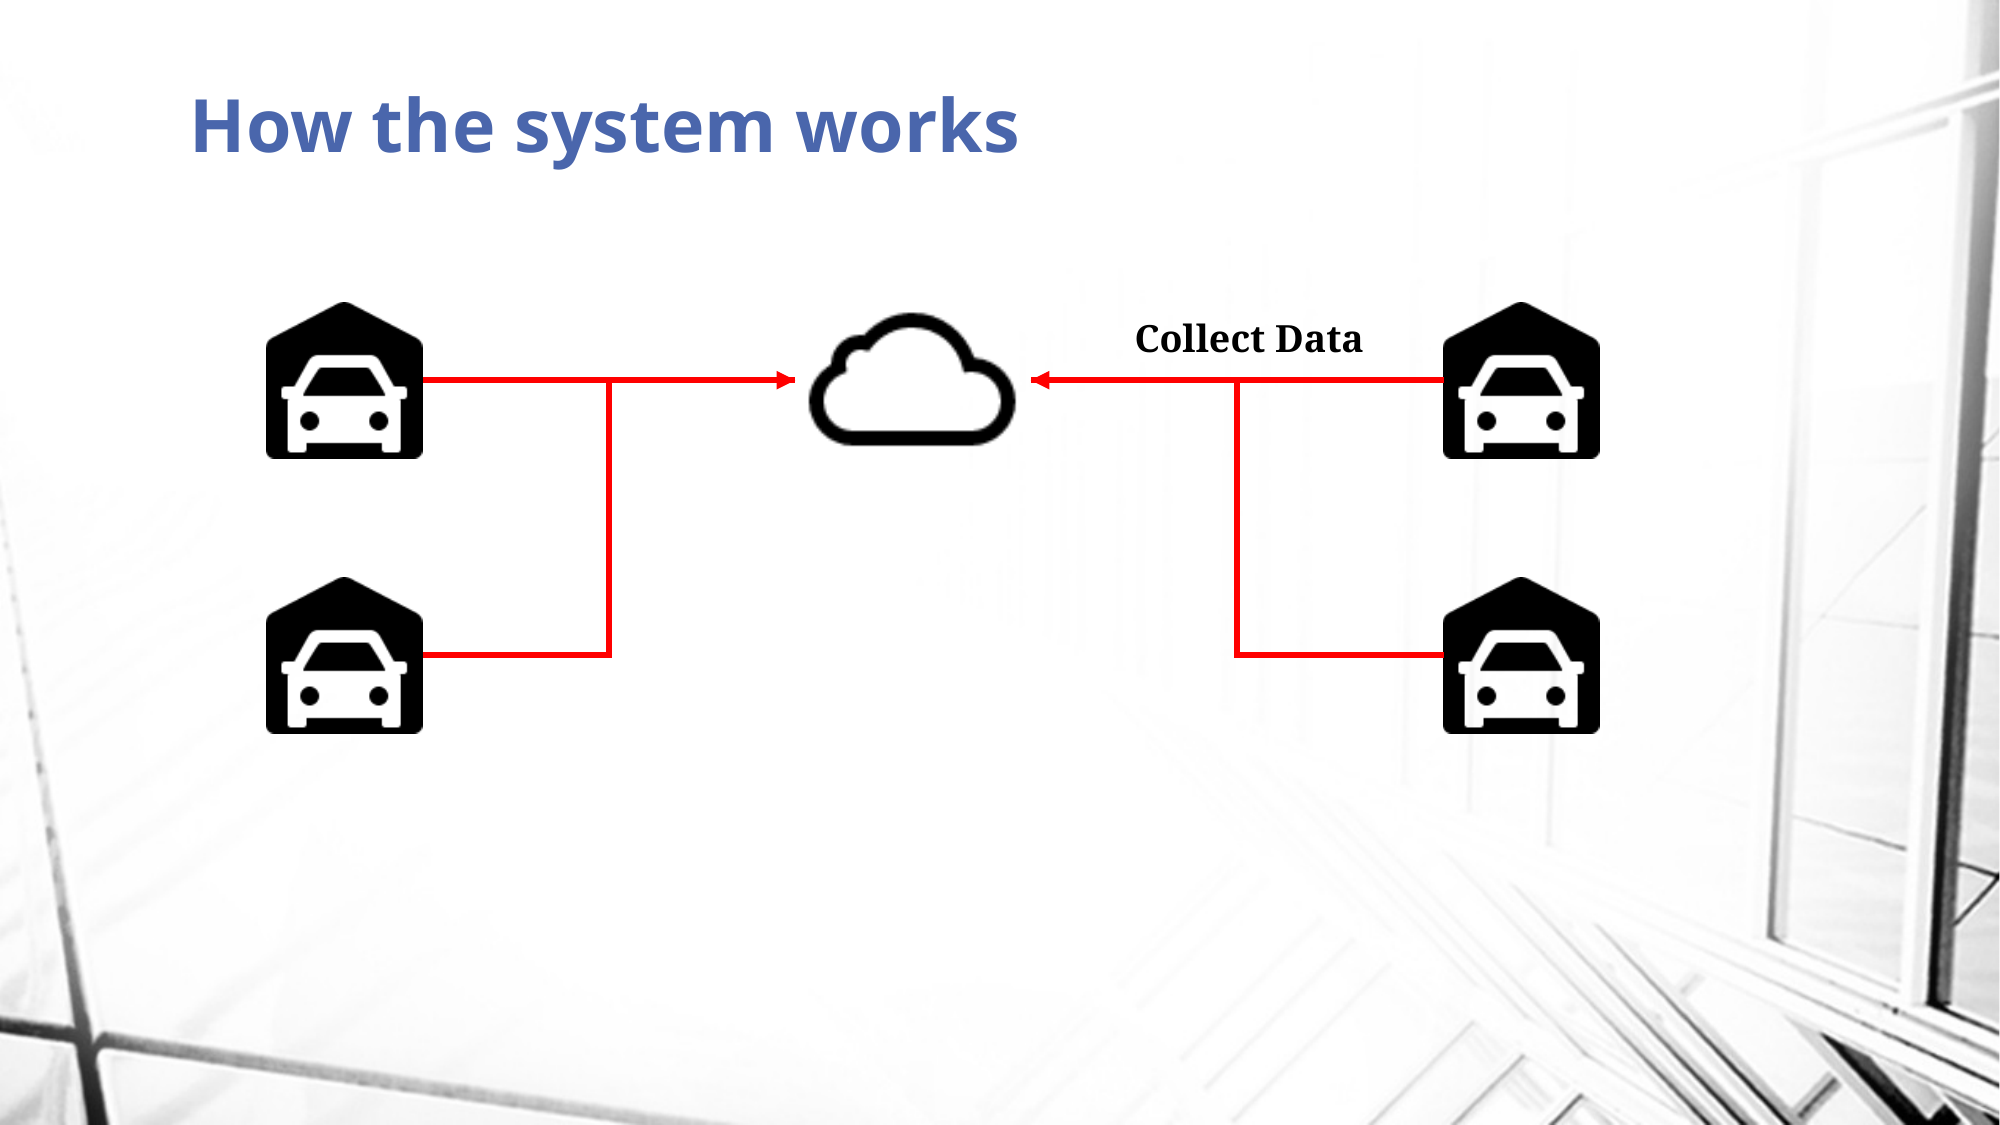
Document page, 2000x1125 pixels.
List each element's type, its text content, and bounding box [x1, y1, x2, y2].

picture [0, 0, 2000, 1125]
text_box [266, 262, 1600, 734]
title How the system works [174, 87, 1600, 263]
